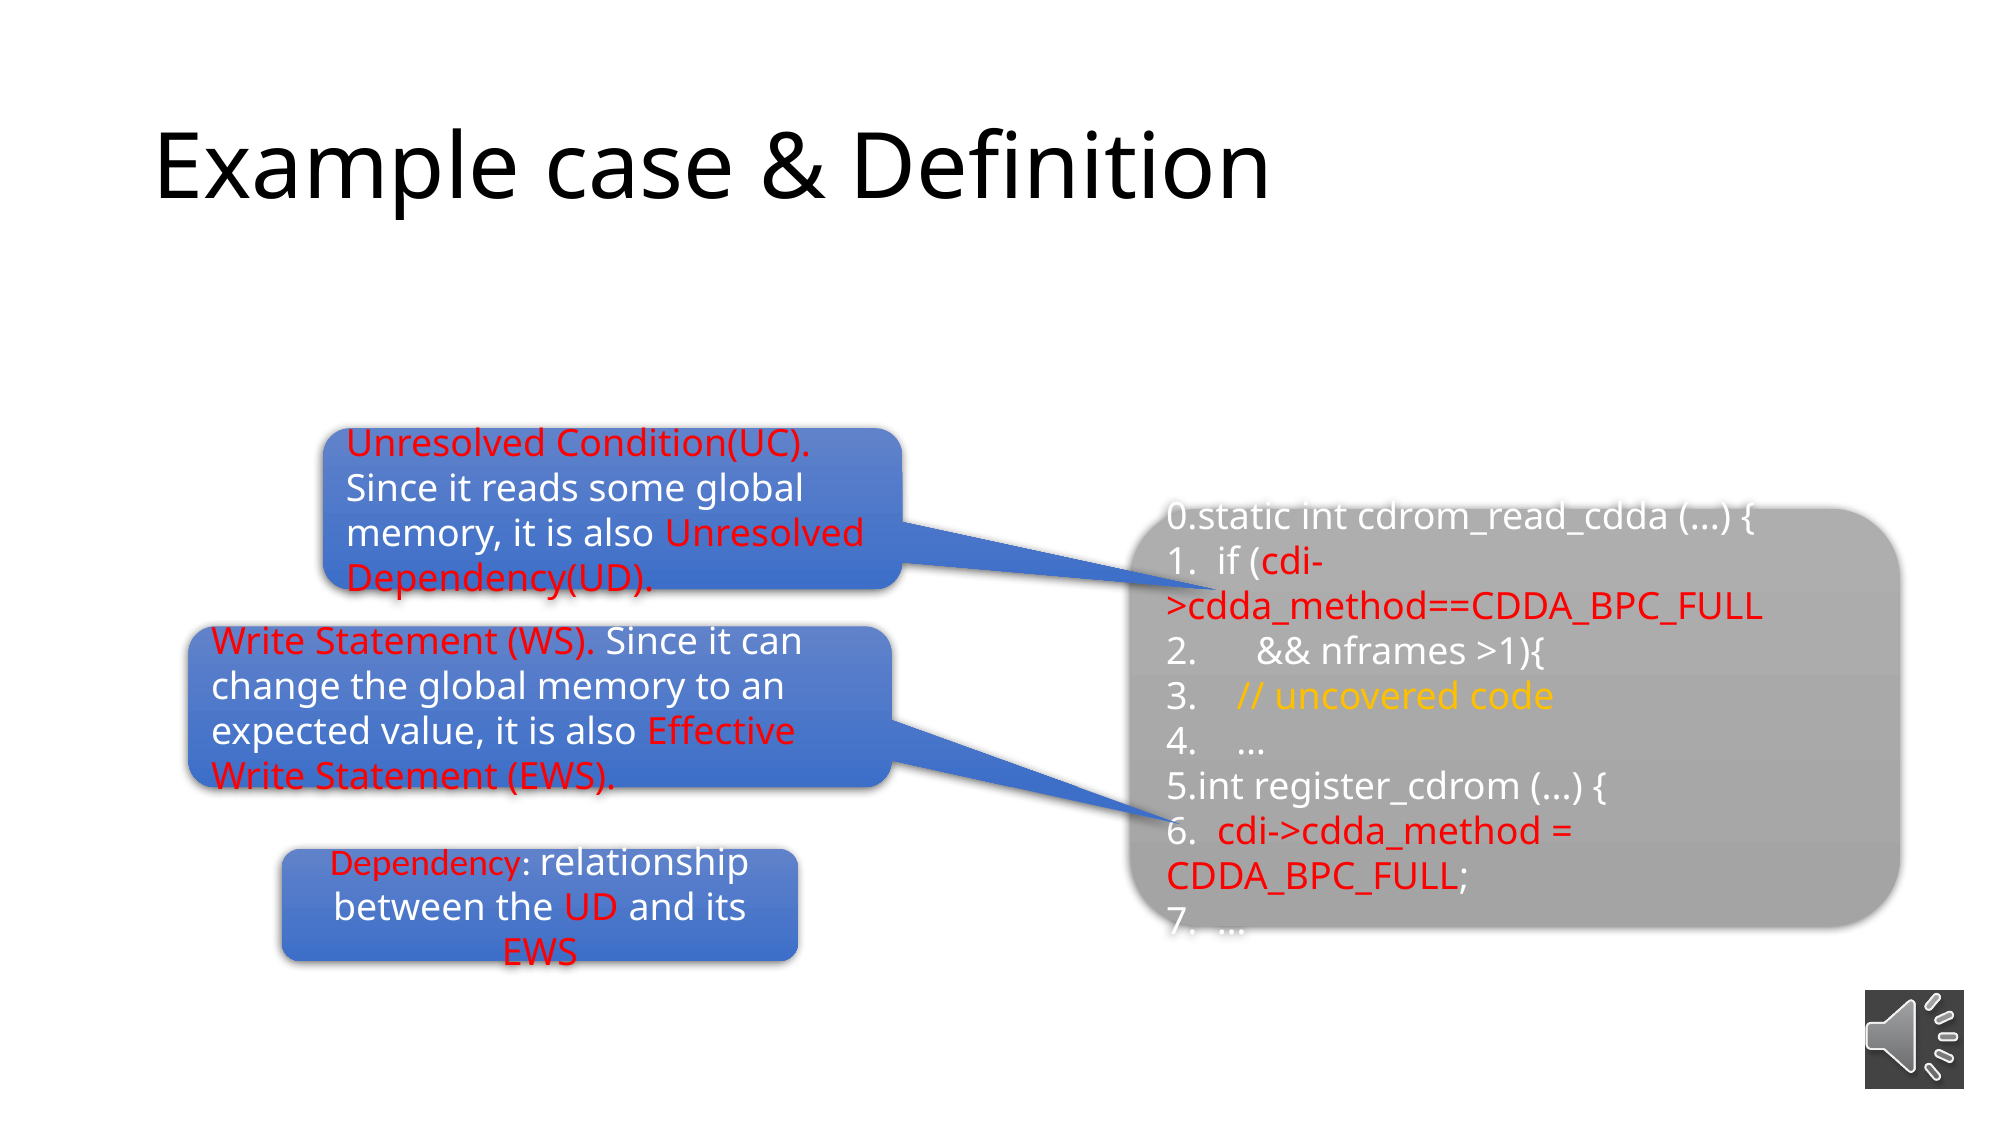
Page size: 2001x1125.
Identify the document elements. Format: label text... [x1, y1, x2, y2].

text_box 0.static int cdrom_read_cdda (...) { 1. if (cdi->cdda_method==CDDA_BPC_FULL 2. && nframes >1){ 3. // uncovered code 4. … 5.int register_cdrom (...) { 6. cdi->cdda_method = CDDA_BPC_FULL; 7. … [1131, 508, 1900, 926]
text_box Dependency: relationship between the UD and its EWS [281, 848, 799, 962]
text_box Write Statement (WS). Since it can change the global memory to an expected value, it is also Effective Write Statement (EWS). [188, 626, 1180, 824]
picture [1864, 989, 1965, 1090]
text_box Unresolved Condition(UC). Since it reads some global memory, it is also Unresolved Dependency(UD). [323, 428, 1217, 591]
title Example case & Definition [137, 59, 1863, 278]
